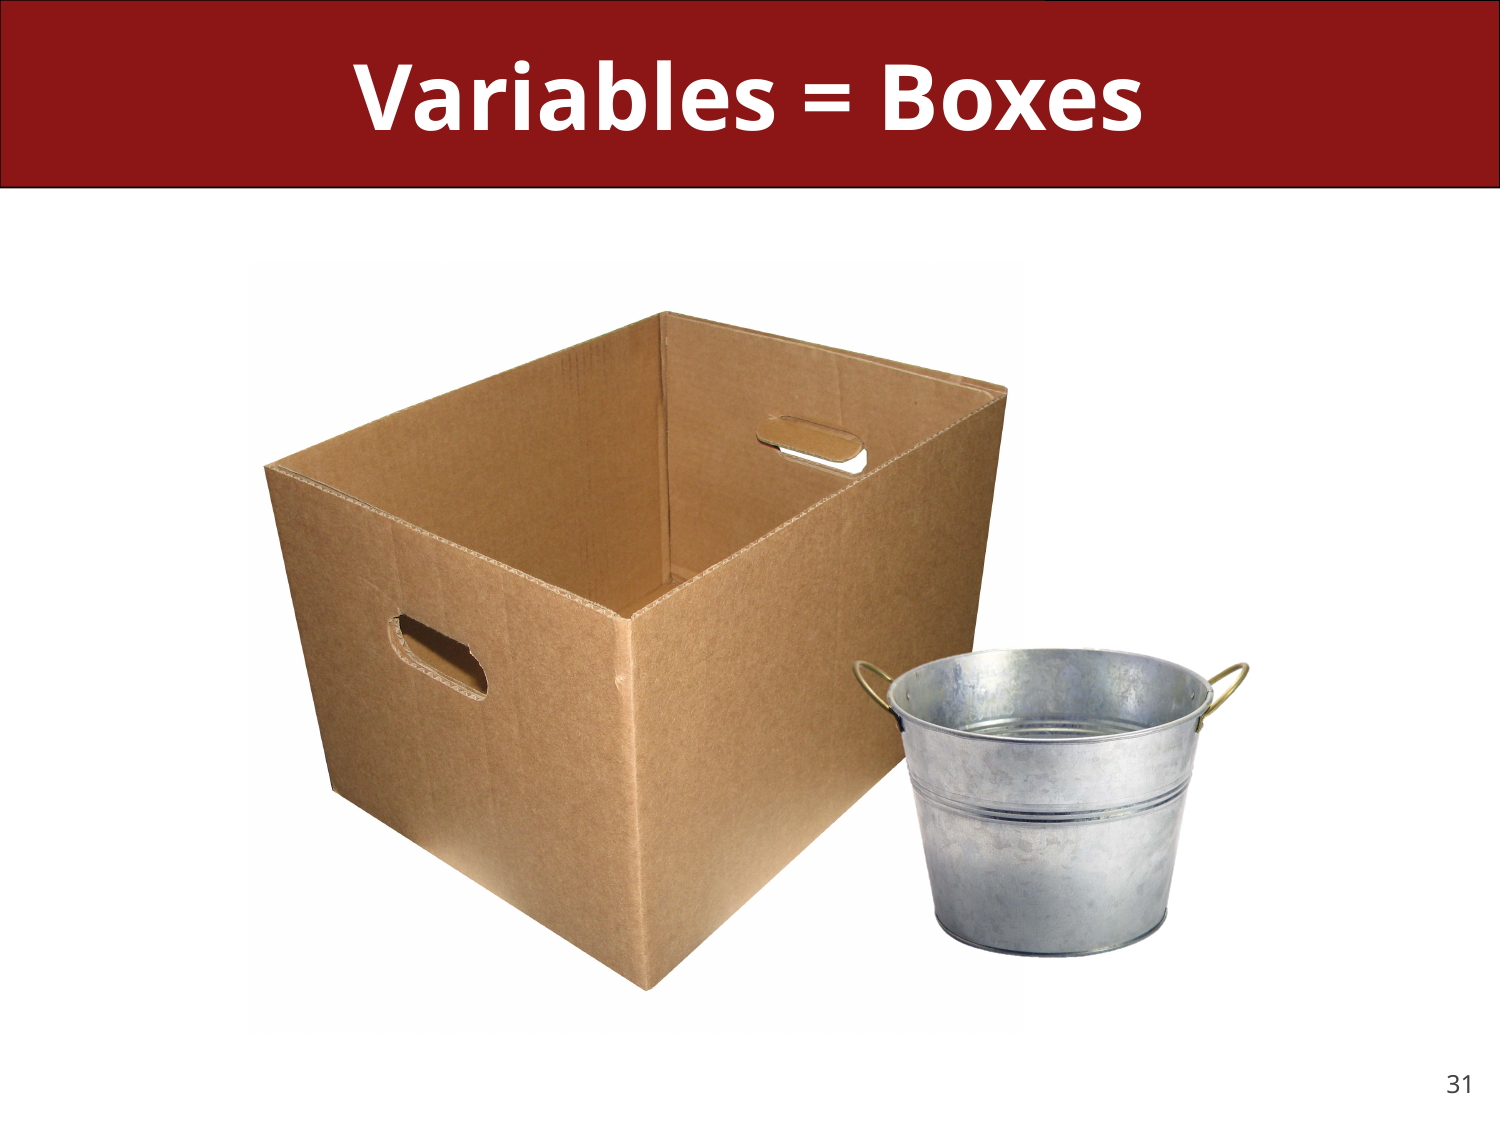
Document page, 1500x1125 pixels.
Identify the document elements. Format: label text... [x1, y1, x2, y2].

picture [249, 262, 1313, 1038]
title Variables = Boxes [75, 0, 1425, 188]
